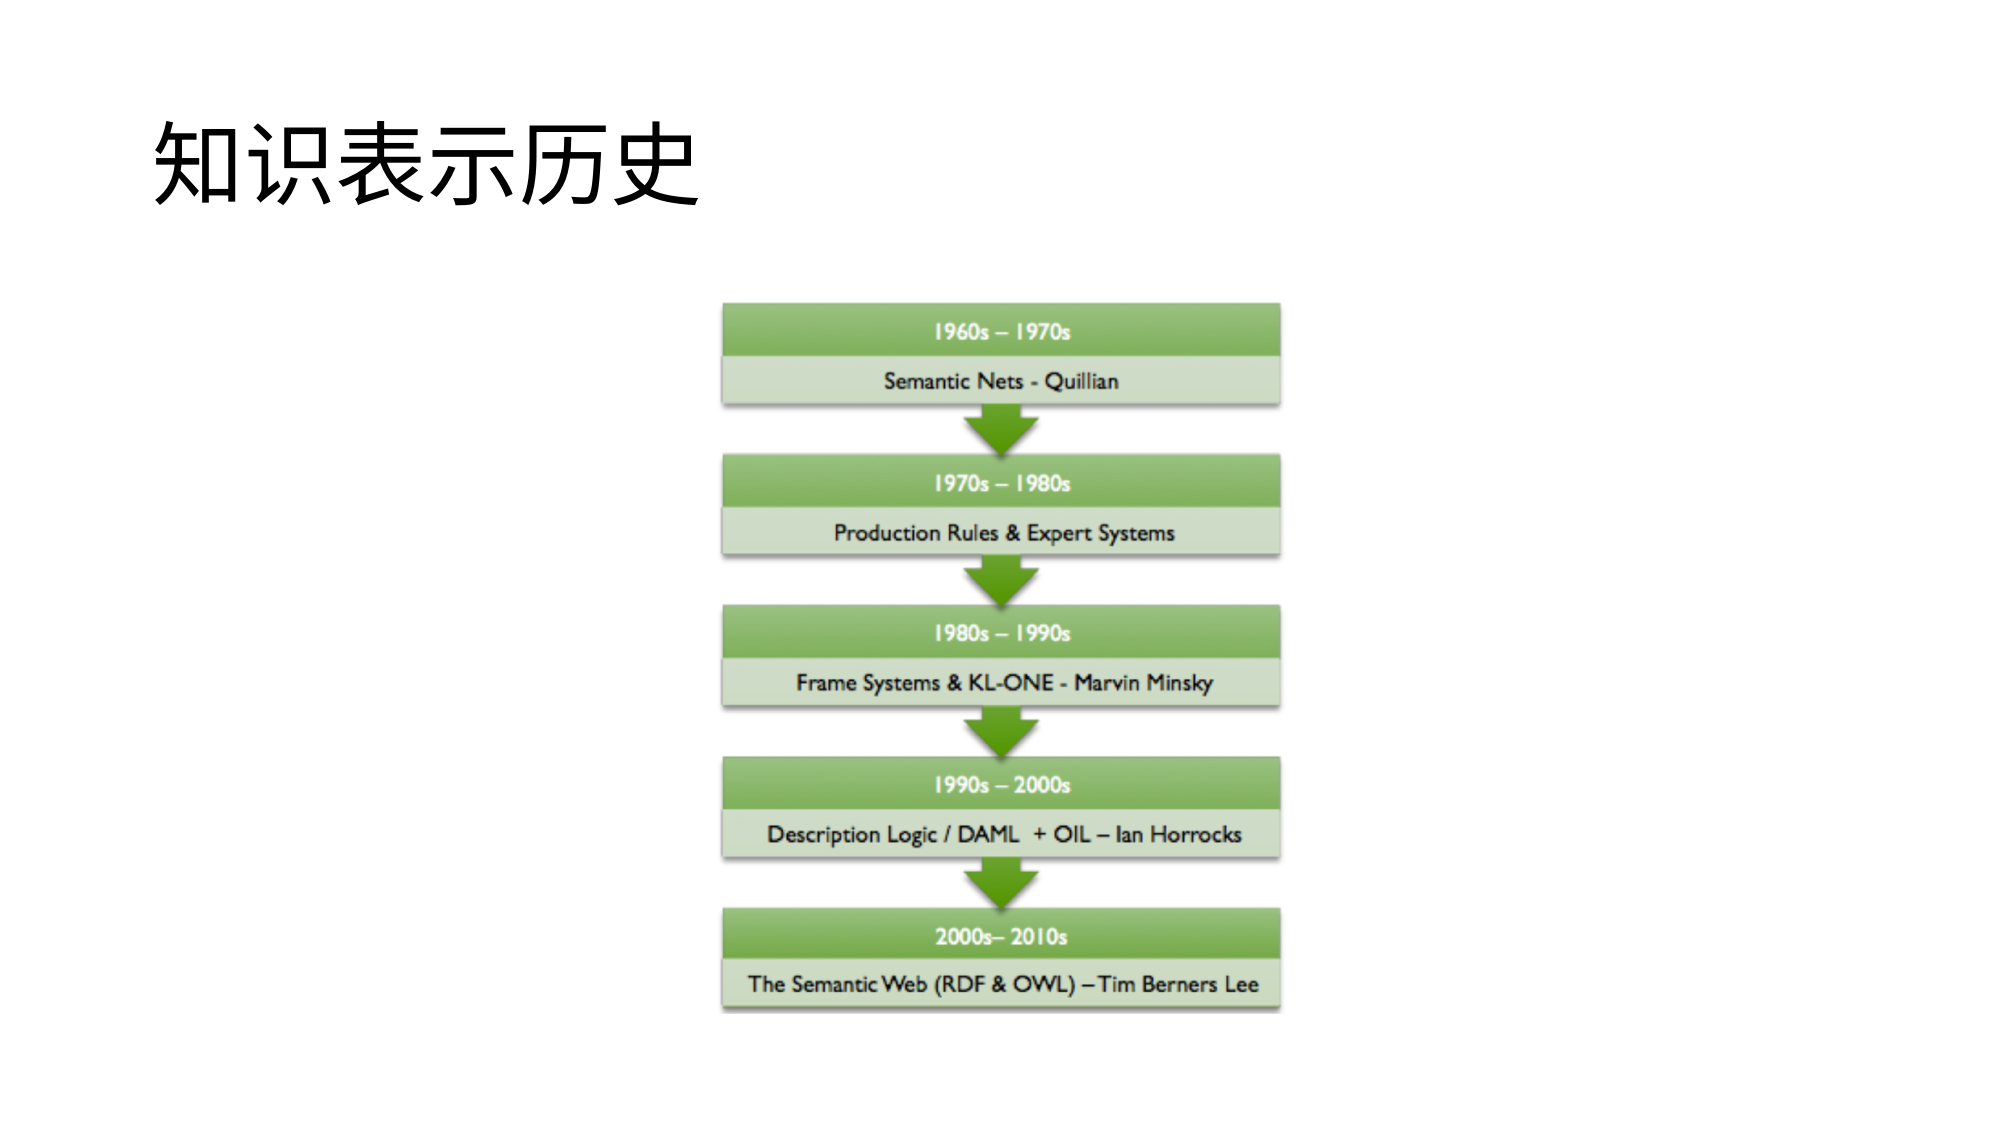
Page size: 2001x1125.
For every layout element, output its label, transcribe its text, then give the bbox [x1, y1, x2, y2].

picture [710, 289, 1289, 1014]
title 知识表示历史 [137, 59, 1863, 278]
